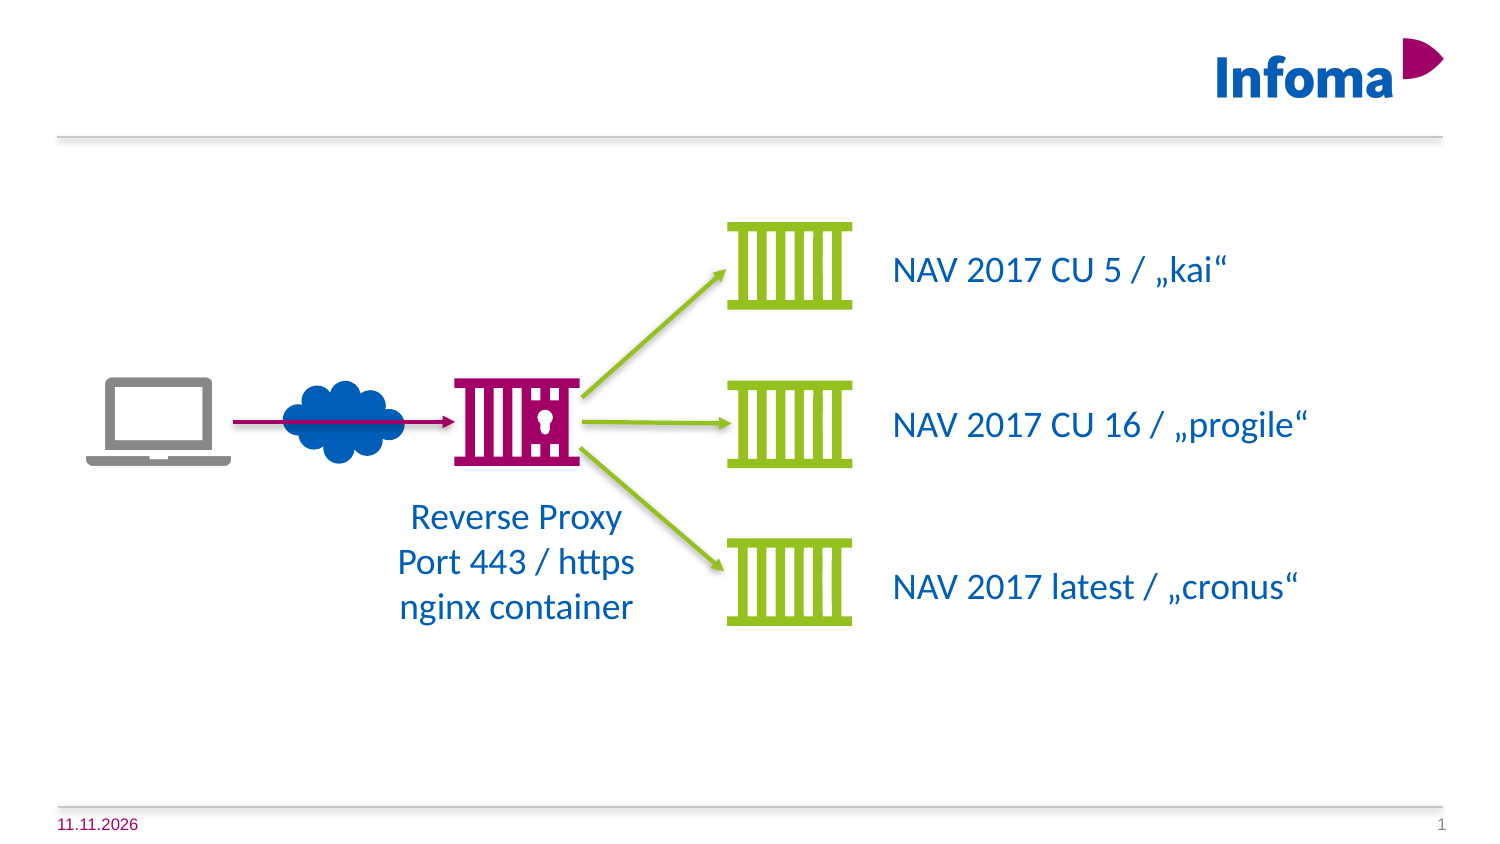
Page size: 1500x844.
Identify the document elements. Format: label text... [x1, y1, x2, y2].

text_box Reverse Proxy Port 443 / https nginx container [382, 484, 651, 634]
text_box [726, 379, 854, 469]
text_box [579, 447, 725, 572]
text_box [725, 536, 853, 627]
text_box [282, 380, 404, 418]
picture [83, 346, 234, 498]
text_box NAV 2017 latest / „cronus“ [878, 555, 1315, 615]
text_box [454, 378, 576, 466]
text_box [726, 220, 854, 311]
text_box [581, 268, 727, 398]
picture [1197, 18, 1464, 128]
text_box [289, 433, 403, 464]
text_box NAV 2017 CU 16 / „progile“ [877, 393, 1325, 453]
text_box NAV 2017 CU 5 / „kai“ [877, 237, 1244, 298]
